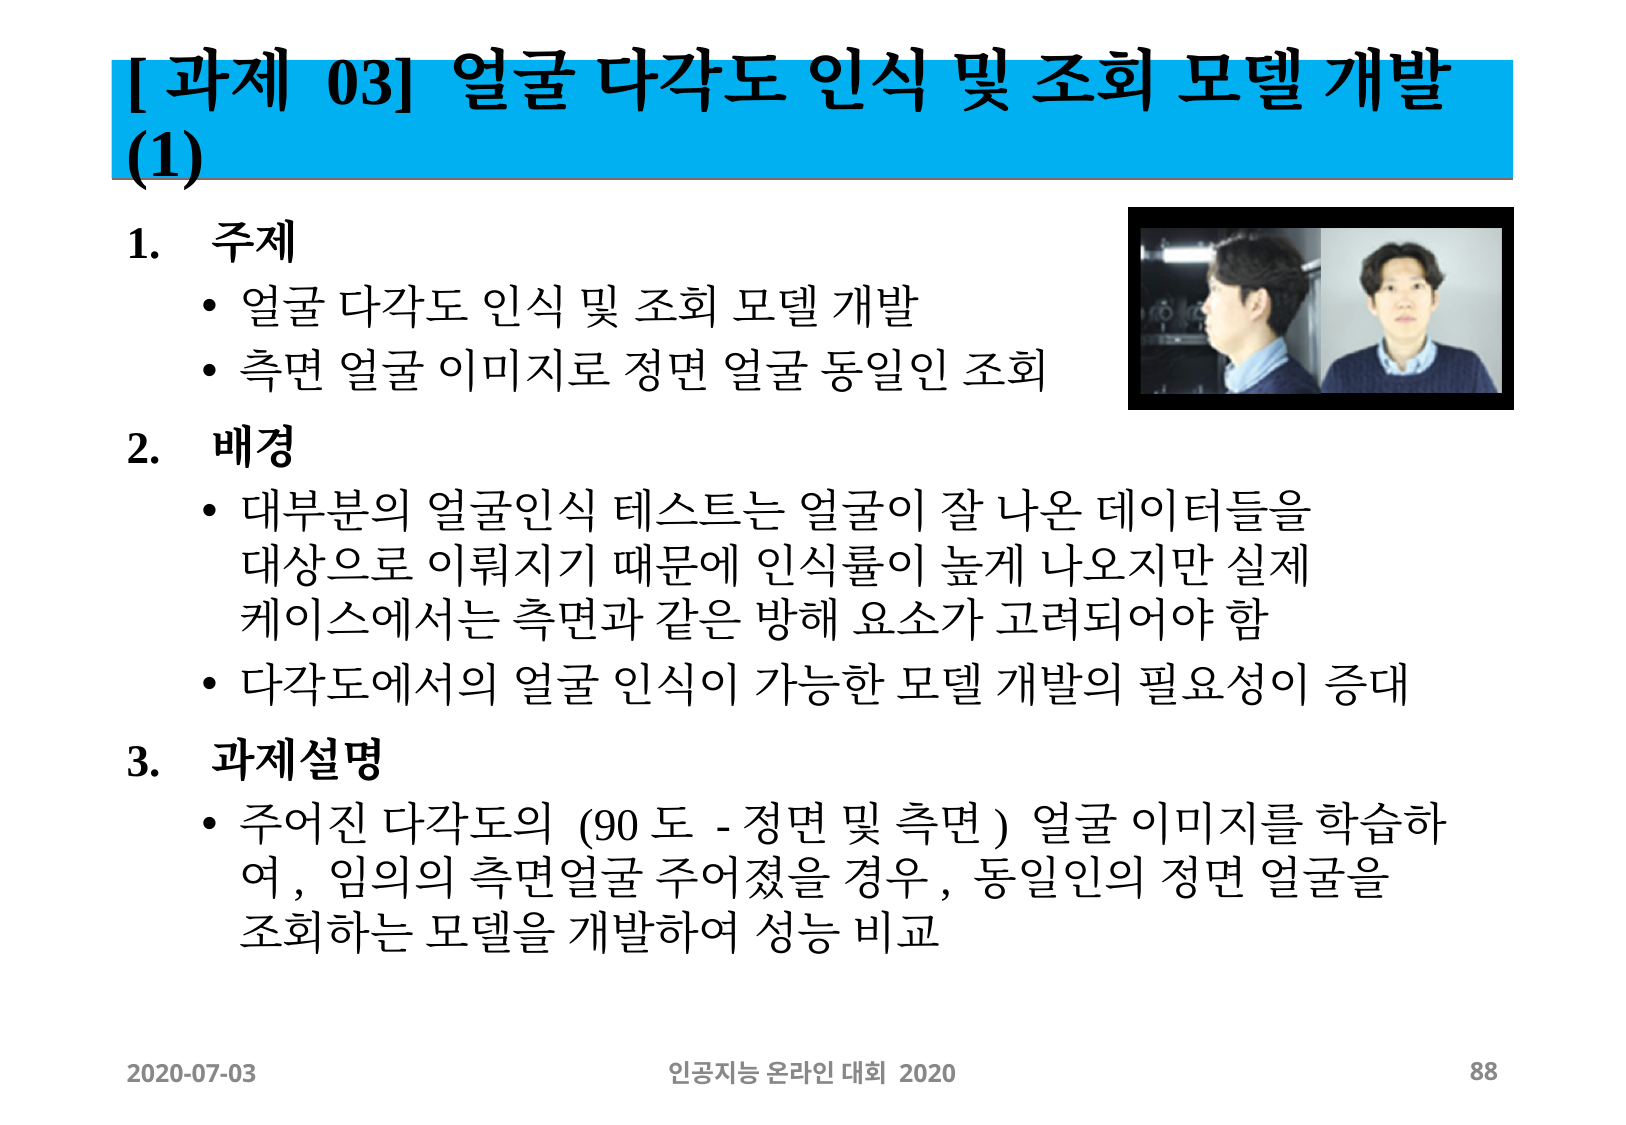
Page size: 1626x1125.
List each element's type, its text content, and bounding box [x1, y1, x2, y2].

footer 인공지능 온라인 대회 2020 [538, 1042, 1087, 1103]
picture [1127, 207, 1514, 410]
slide_number ‹#› [1433, 1042, 1514, 1103]
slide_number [111, 1042, 303, 1103]
list 주제 얼굴 다각도 인식 및 조회 모델 개발 측면 얼굴 이미지로 정면 얼굴 동일인 조회 배경 대부분의 얼굴인식 테스트는 얼굴이 잘 나온 데이터들을 대상으로 이뤄지기 때문에 인식률이 높게 나오지만 실제 케이스에서는 측면과 같은 방해 요소가 고려되어야 함 다각도에서의 얼굴 인식이 가능한 모델 개발의 필요성이 증대 과제설명 주어진 다각도의 (90도 -정면 및 측면) 얼굴 이미지를 학습하여, 임의의 측면얼굴 주어졌을 경우, 동일인의 정면 얼굴을 조회하는 모델을 개발하여 성능 비교 [111, 205, 1514, 1014]
title [과제 03] 얼굴 다각도 인식 및 조회 모델 개발 (1) [111, 59, 1514, 179]
